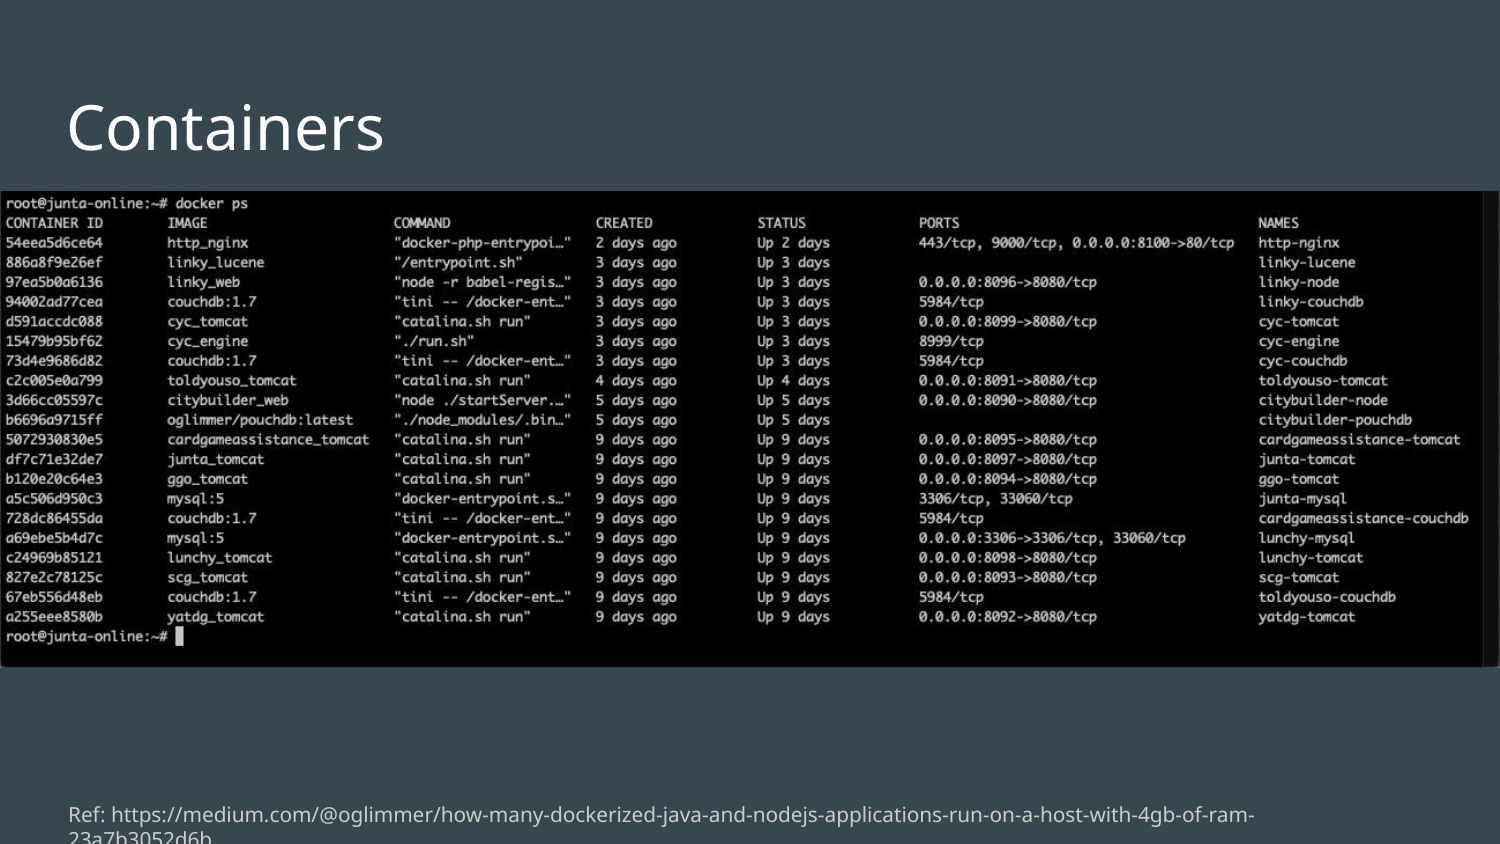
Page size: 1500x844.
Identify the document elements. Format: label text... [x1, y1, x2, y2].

picture [0, 191, 1500, 668]
text_box Ref: https://medium.com/@oglimmer/how-many-dockerized-java-and-nodejs-applications-run-on-a-host-with-4gb-of-ram-23a7b3052d6b [53, 787, 1362, 825]
title Containers [51, 72, 1449, 167]
